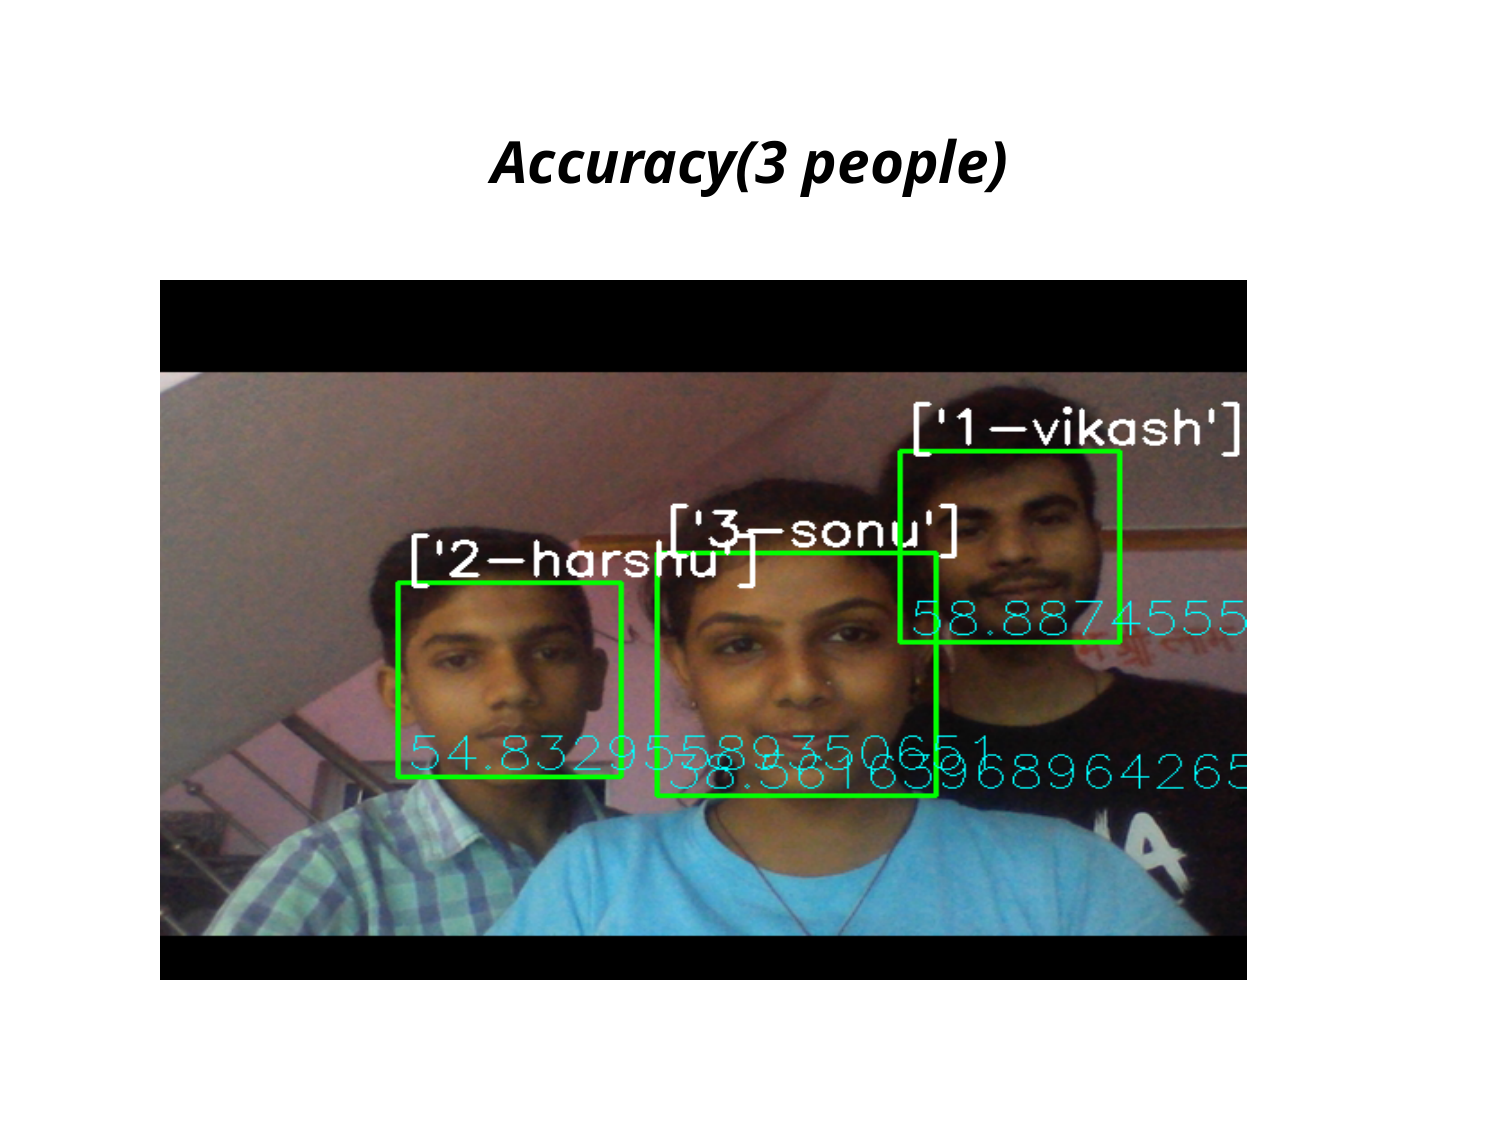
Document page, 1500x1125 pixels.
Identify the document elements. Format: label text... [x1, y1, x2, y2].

title Accuracy(3 people) [51, 97, 1449, 223]
picture [160, 280, 1248, 980]
